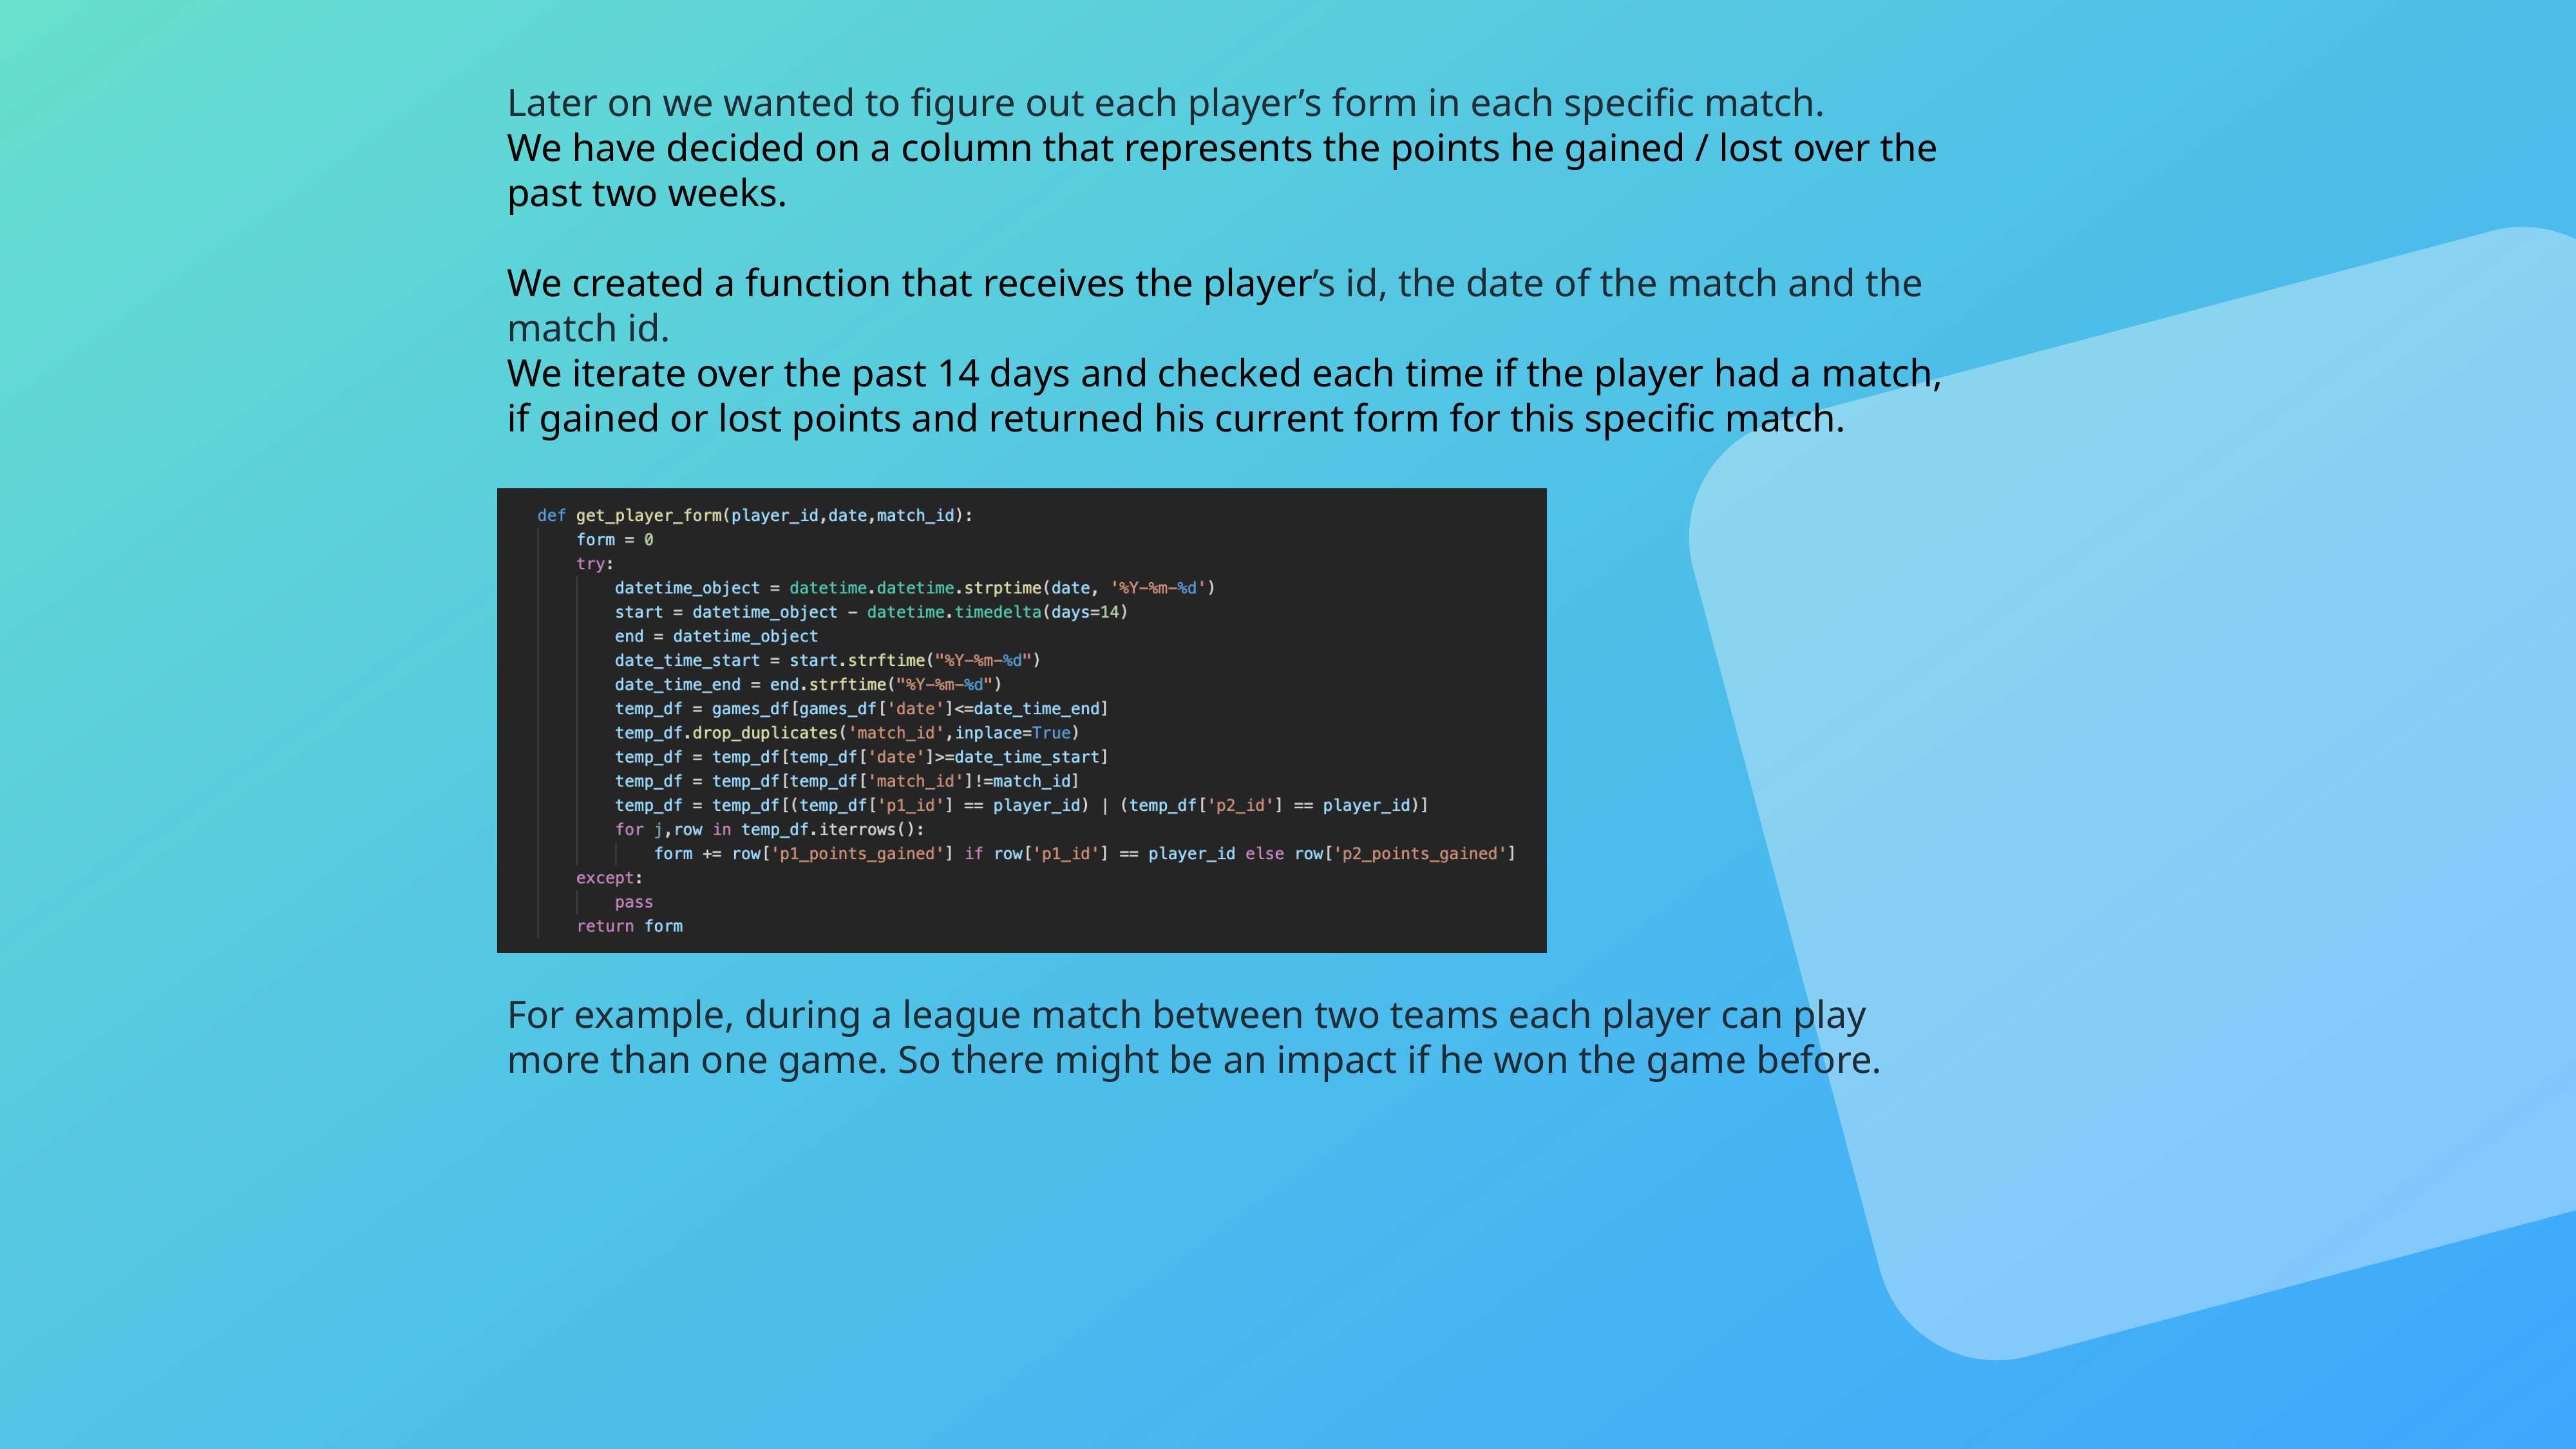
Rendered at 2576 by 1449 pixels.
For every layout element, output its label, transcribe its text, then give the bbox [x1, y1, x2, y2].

text_box Later on we wanted to figure out each player’s form in each specific match. We have decided on a column that represents the points he gained / lost over the past two weeks. We created a function that receives the player’s id, the date of the match and the match id. We iterate over the past 14 days and checked each time if the player had a match, if gained or lost points and returned his current form for this specific match. [497, 69, 1962, 450]
text_box [0, 0, 2576, 1449]
text_box [1689, 227, 2576, 1361]
picture [497, 488, 1547, 953]
text_box For example, during a league match between two teams each player can play more than one game. So there might be an impact if he won the game before. [497, 981, 1962, 1091]
